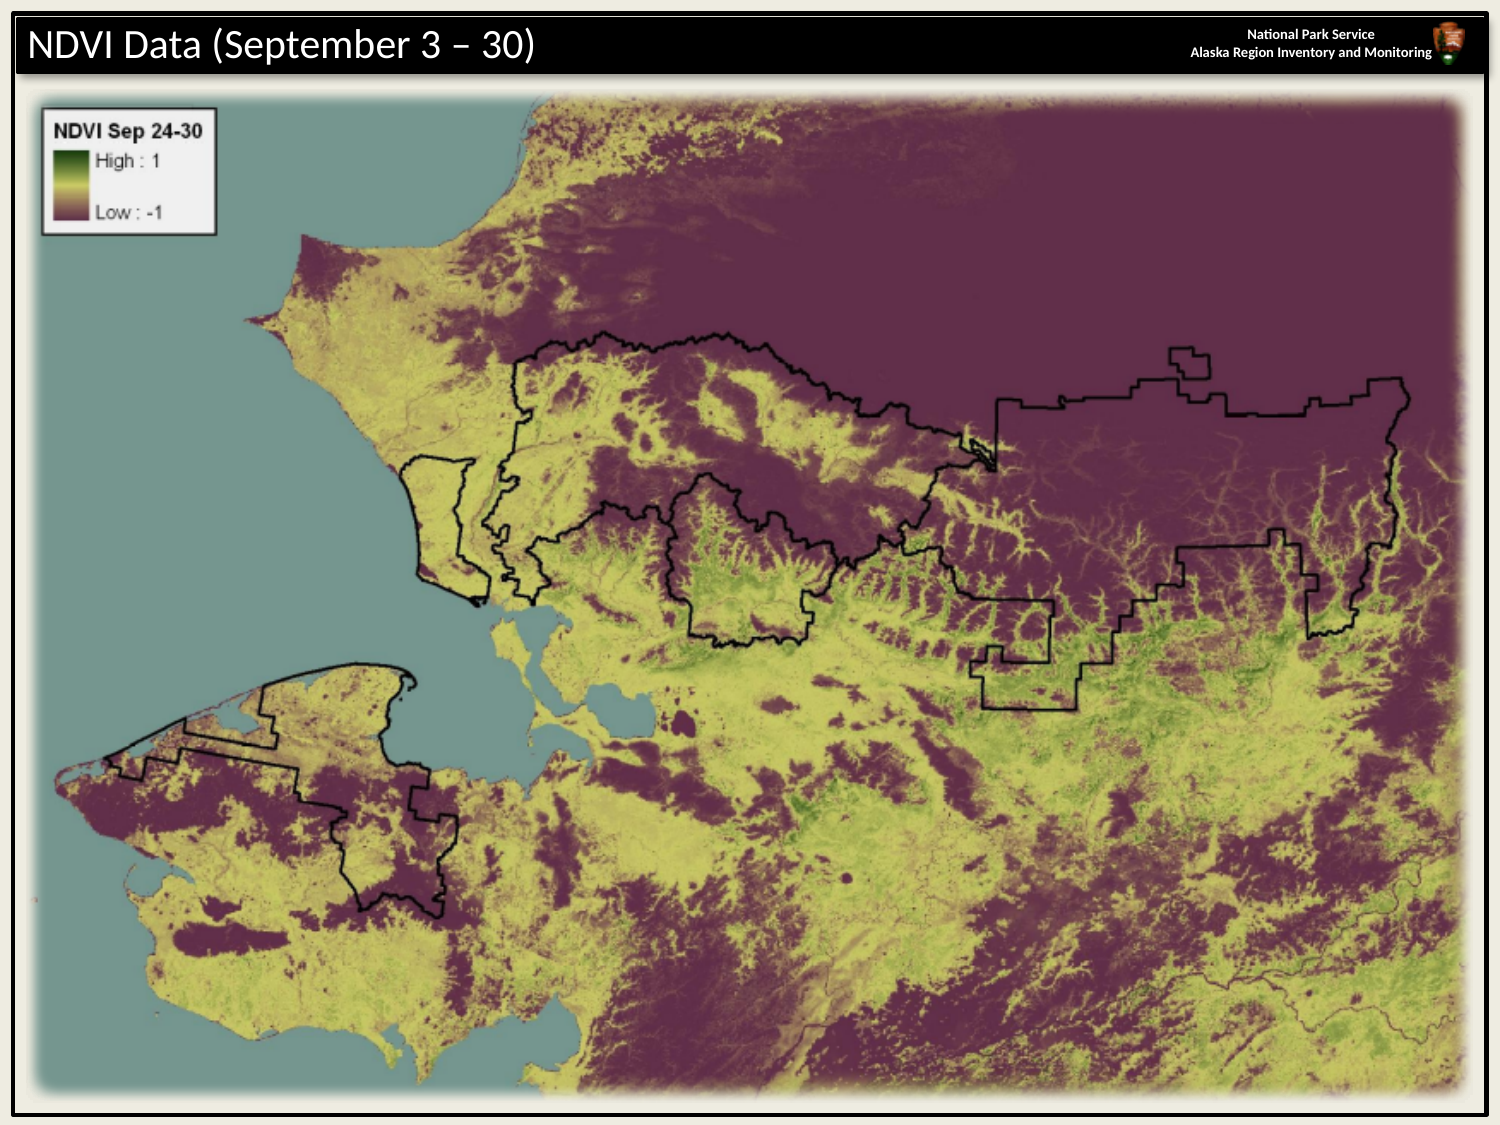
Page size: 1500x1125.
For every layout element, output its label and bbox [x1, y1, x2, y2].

picture [26, 89, 1473, 1103]
picture [1432, 21, 1466, 65]
text_box [11, 11, 1489, 1117]
